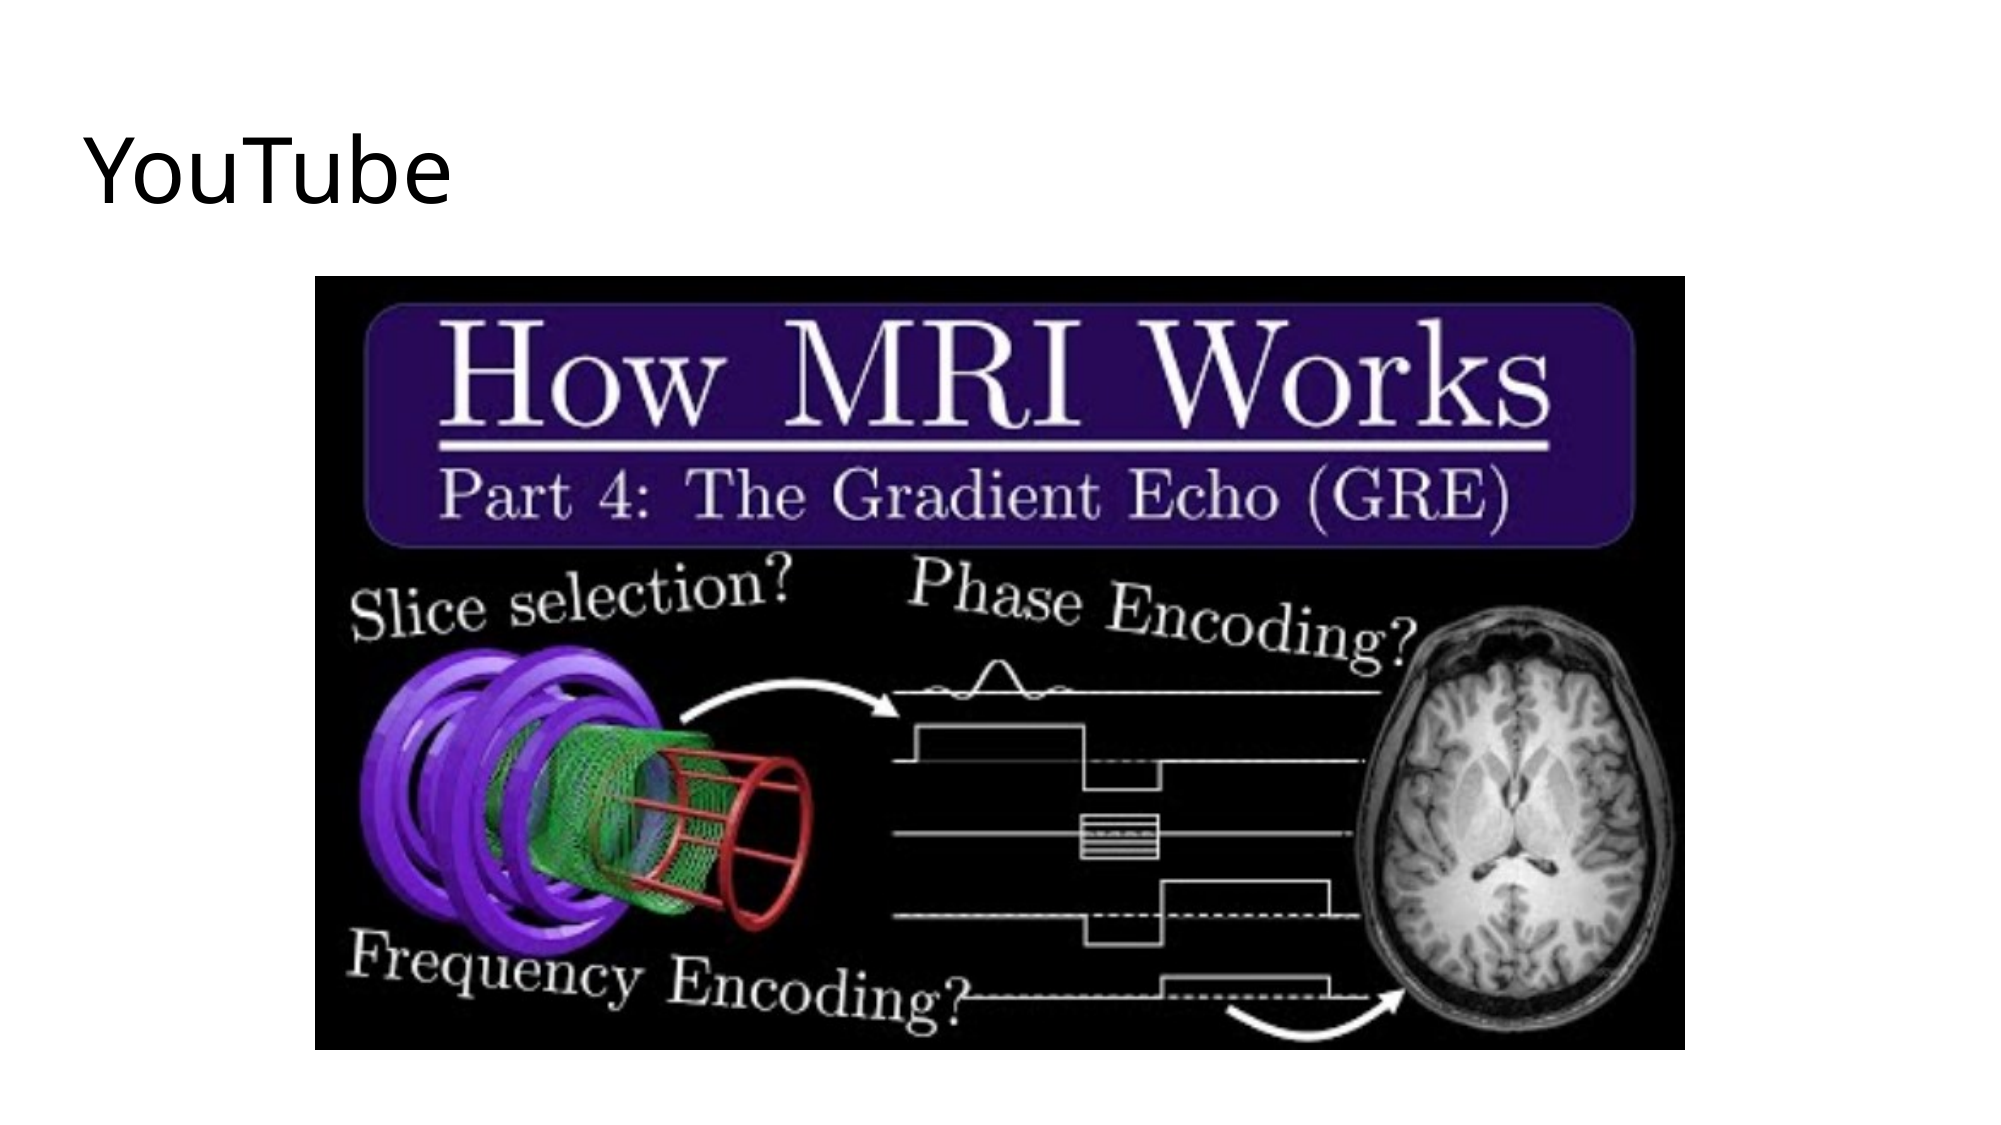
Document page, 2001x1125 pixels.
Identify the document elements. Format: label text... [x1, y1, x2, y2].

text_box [314, 274, 1686, 1051]
title YouTube [68, 97, 1932, 223]
